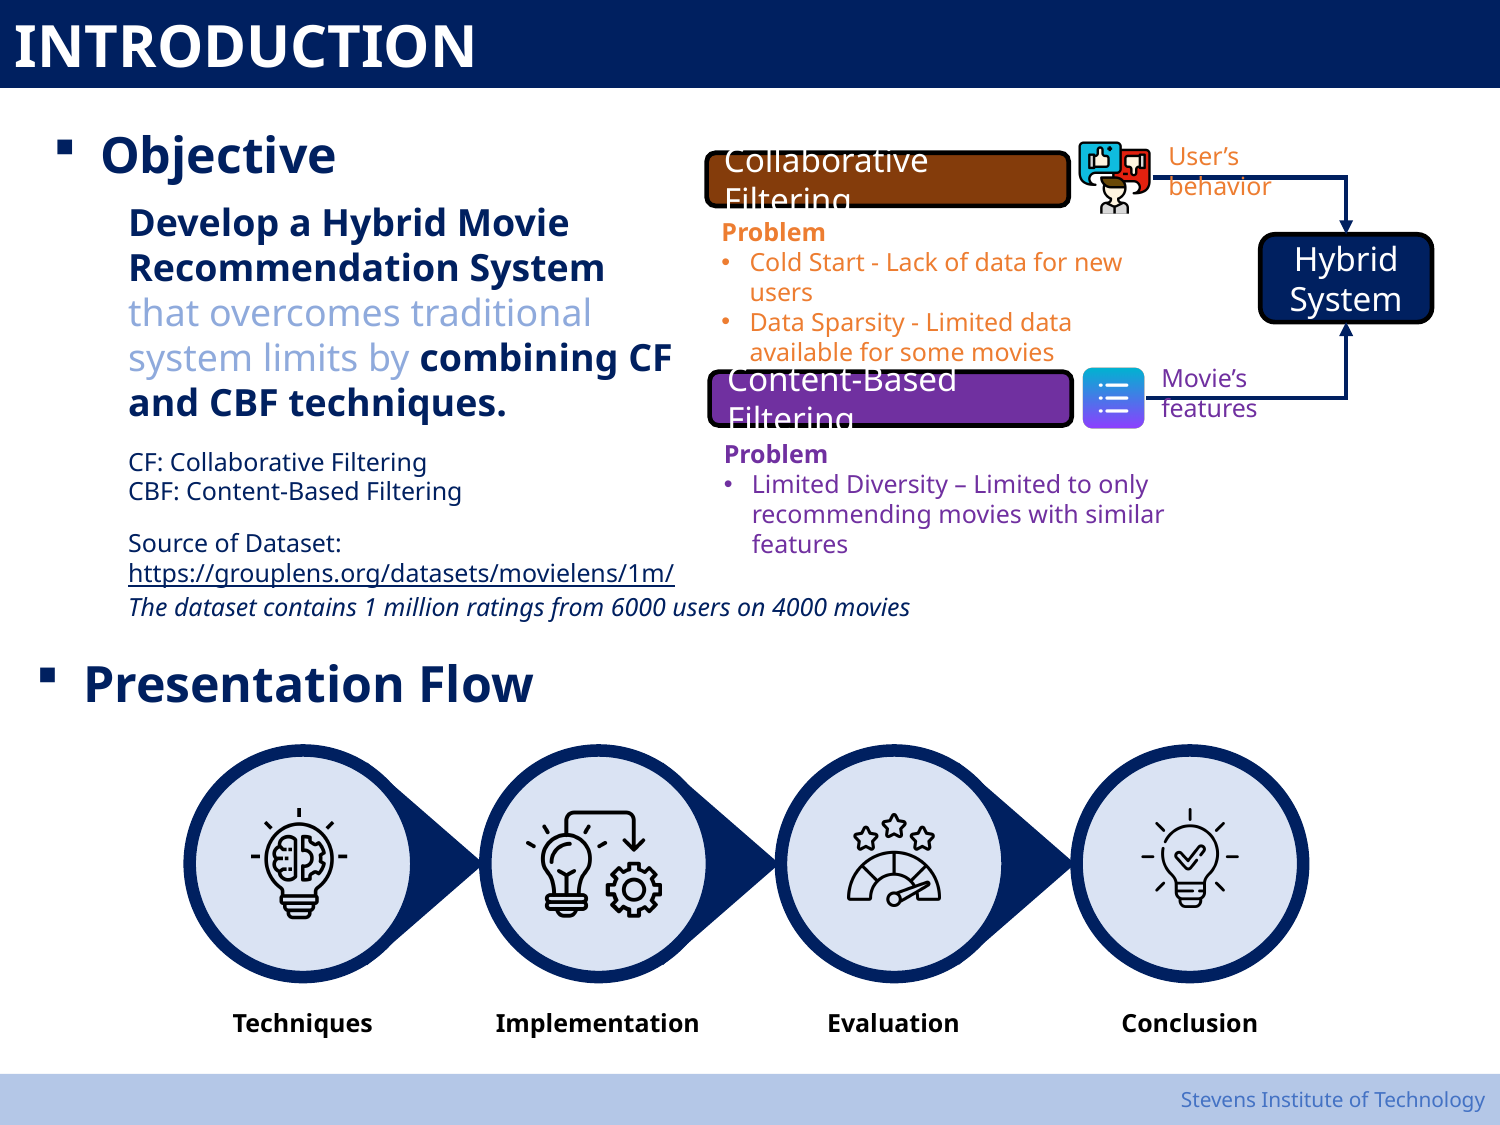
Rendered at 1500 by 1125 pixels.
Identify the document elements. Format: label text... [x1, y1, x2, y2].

text_box Techniques [218, 999, 388, 1045]
picture [1080, 365, 1147, 431]
text_box Develop a Hybrid Movie Recommendation System that overcomes traditional system limits by combining CF and CBF techniques. [113, 191, 697, 432]
picture [242, 806, 357, 921]
picture [526, 796, 662, 932]
picture [846, 813, 941, 907]
text_box Stevens Institute of Technology [0, 1073, 1500, 1125]
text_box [1146, 322, 1347, 399]
text_box Presentation Flow [21, 644, 549, 720]
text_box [780, 750, 1074, 978]
text_box CF: Collaborative Filtering CBF: Content-Based Filtering [113, 438, 485, 514]
text_box User’s behavior [1153, 133, 1346, 177]
text_box Problem Limited Diversity – Limited to only recommending movies with similar features [708, 431, 1224, 567]
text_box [485, 750, 778, 978]
text_box INTRODUCTION [0, 0, 1500, 89]
text_box Content-Based Filtering [708, 374, 1073, 427]
text_box Evaluation [812, 999, 975, 1045]
picture [1140, 808, 1240, 908]
picture [1076, 139, 1153, 216]
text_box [189, 750, 483, 978]
text_box Problem Cold Start - Lack of data for new users Data Sparsity - Limited data available for some movies [706, 209, 1161, 374]
text_box Movie’s features [1147, 399, 1346, 430]
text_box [1152, 177, 1347, 235]
text_box [1075, 749, 1305, 979]
text_box Implementation [481, 999, 716, 1045]
text_box Hybrid System [1259, 233, 1434, 324]
text_box Collaborative Filtering [705, 151, 1070, 207]
text_box Objective [38, 116, 352, 191]
text_box Conclusion [1106, 999, 1274, 1045]
text_box Source of Dataset: https://grouplens.org/datasets/movielens/1m/ The dataset contains 1 million ratings from 6000 users on 4000 movies [113, 520, 957, 629]
